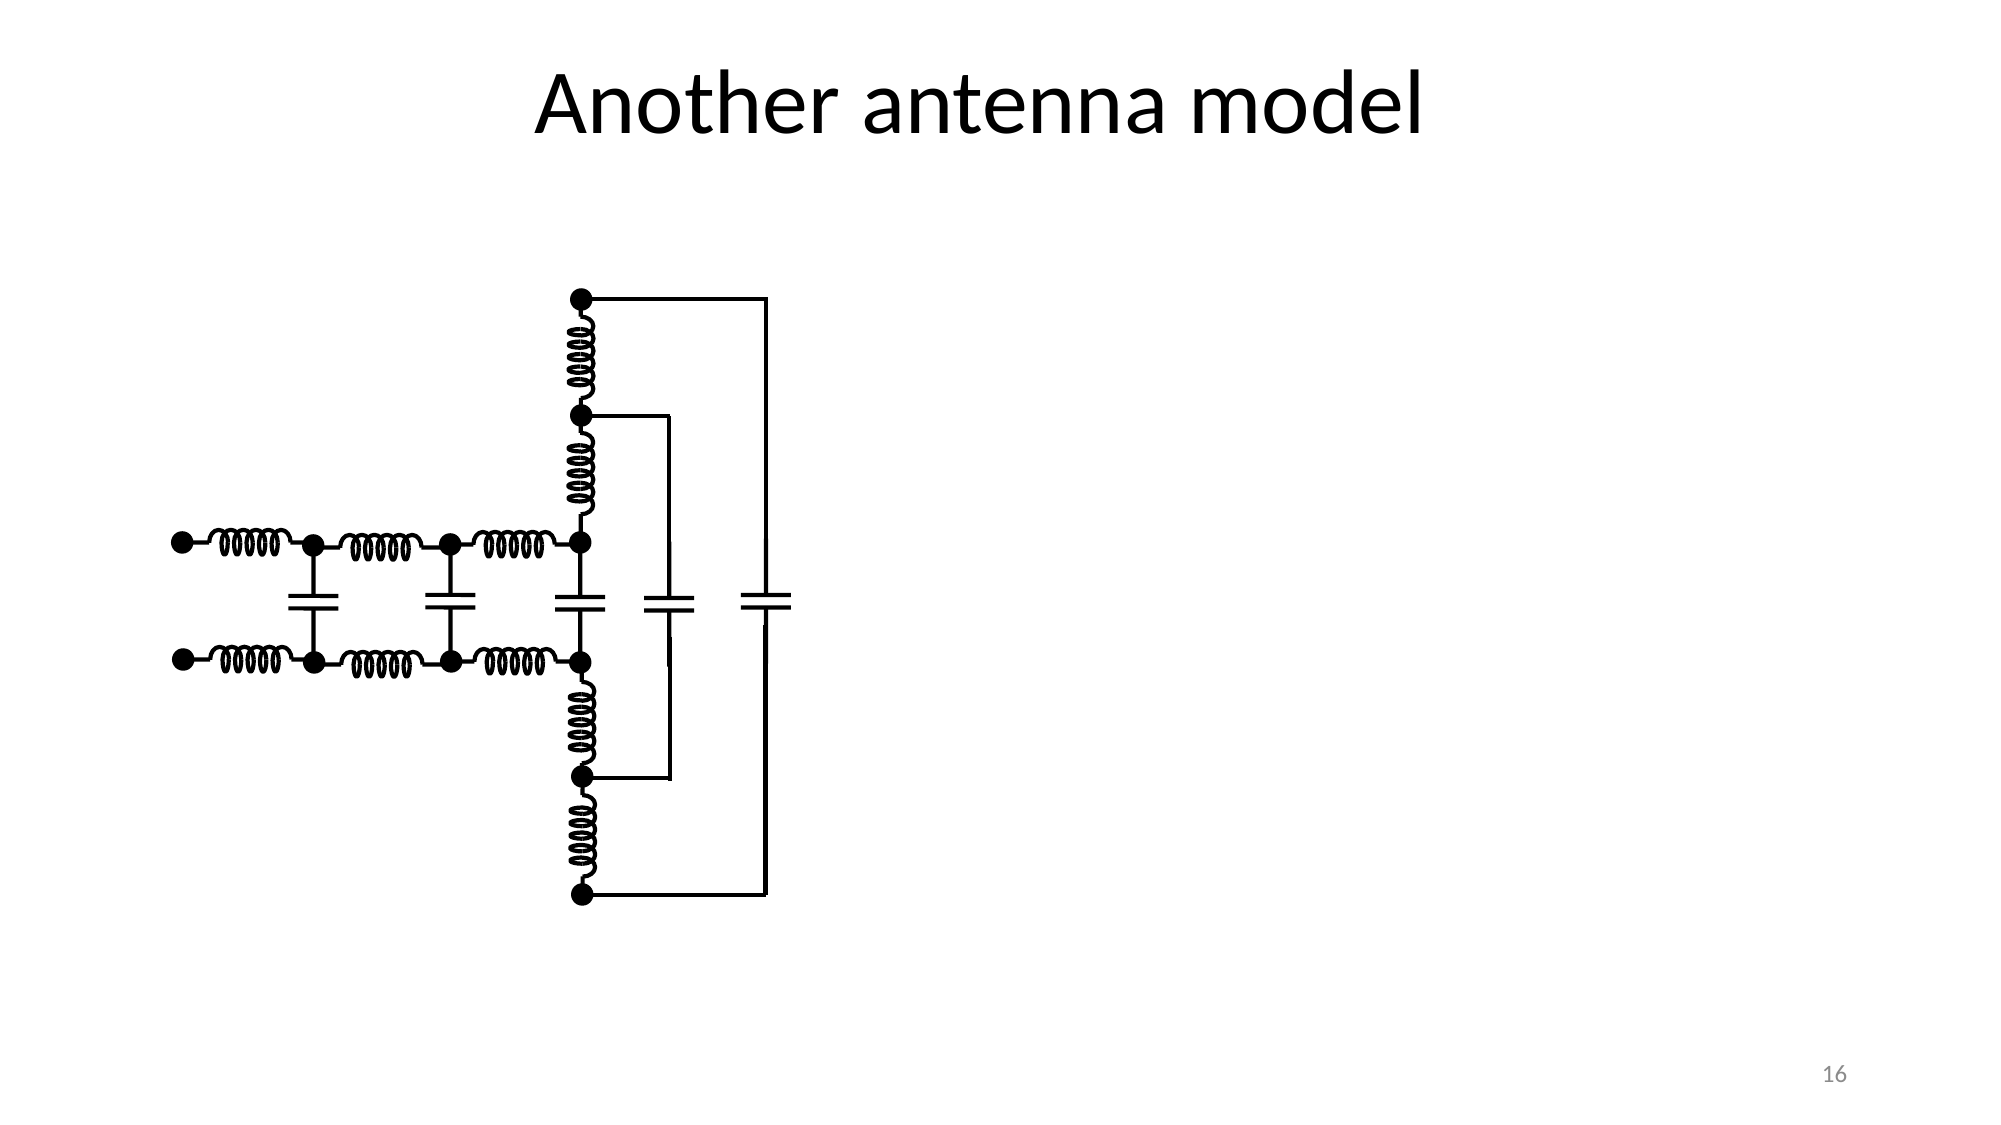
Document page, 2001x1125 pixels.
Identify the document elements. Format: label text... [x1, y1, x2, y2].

title Another antenna model [118, 32, 1844, 176]
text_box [170, 288, 791, 906]
slide_number 16 [1412, 1042, 1863, 1103]
